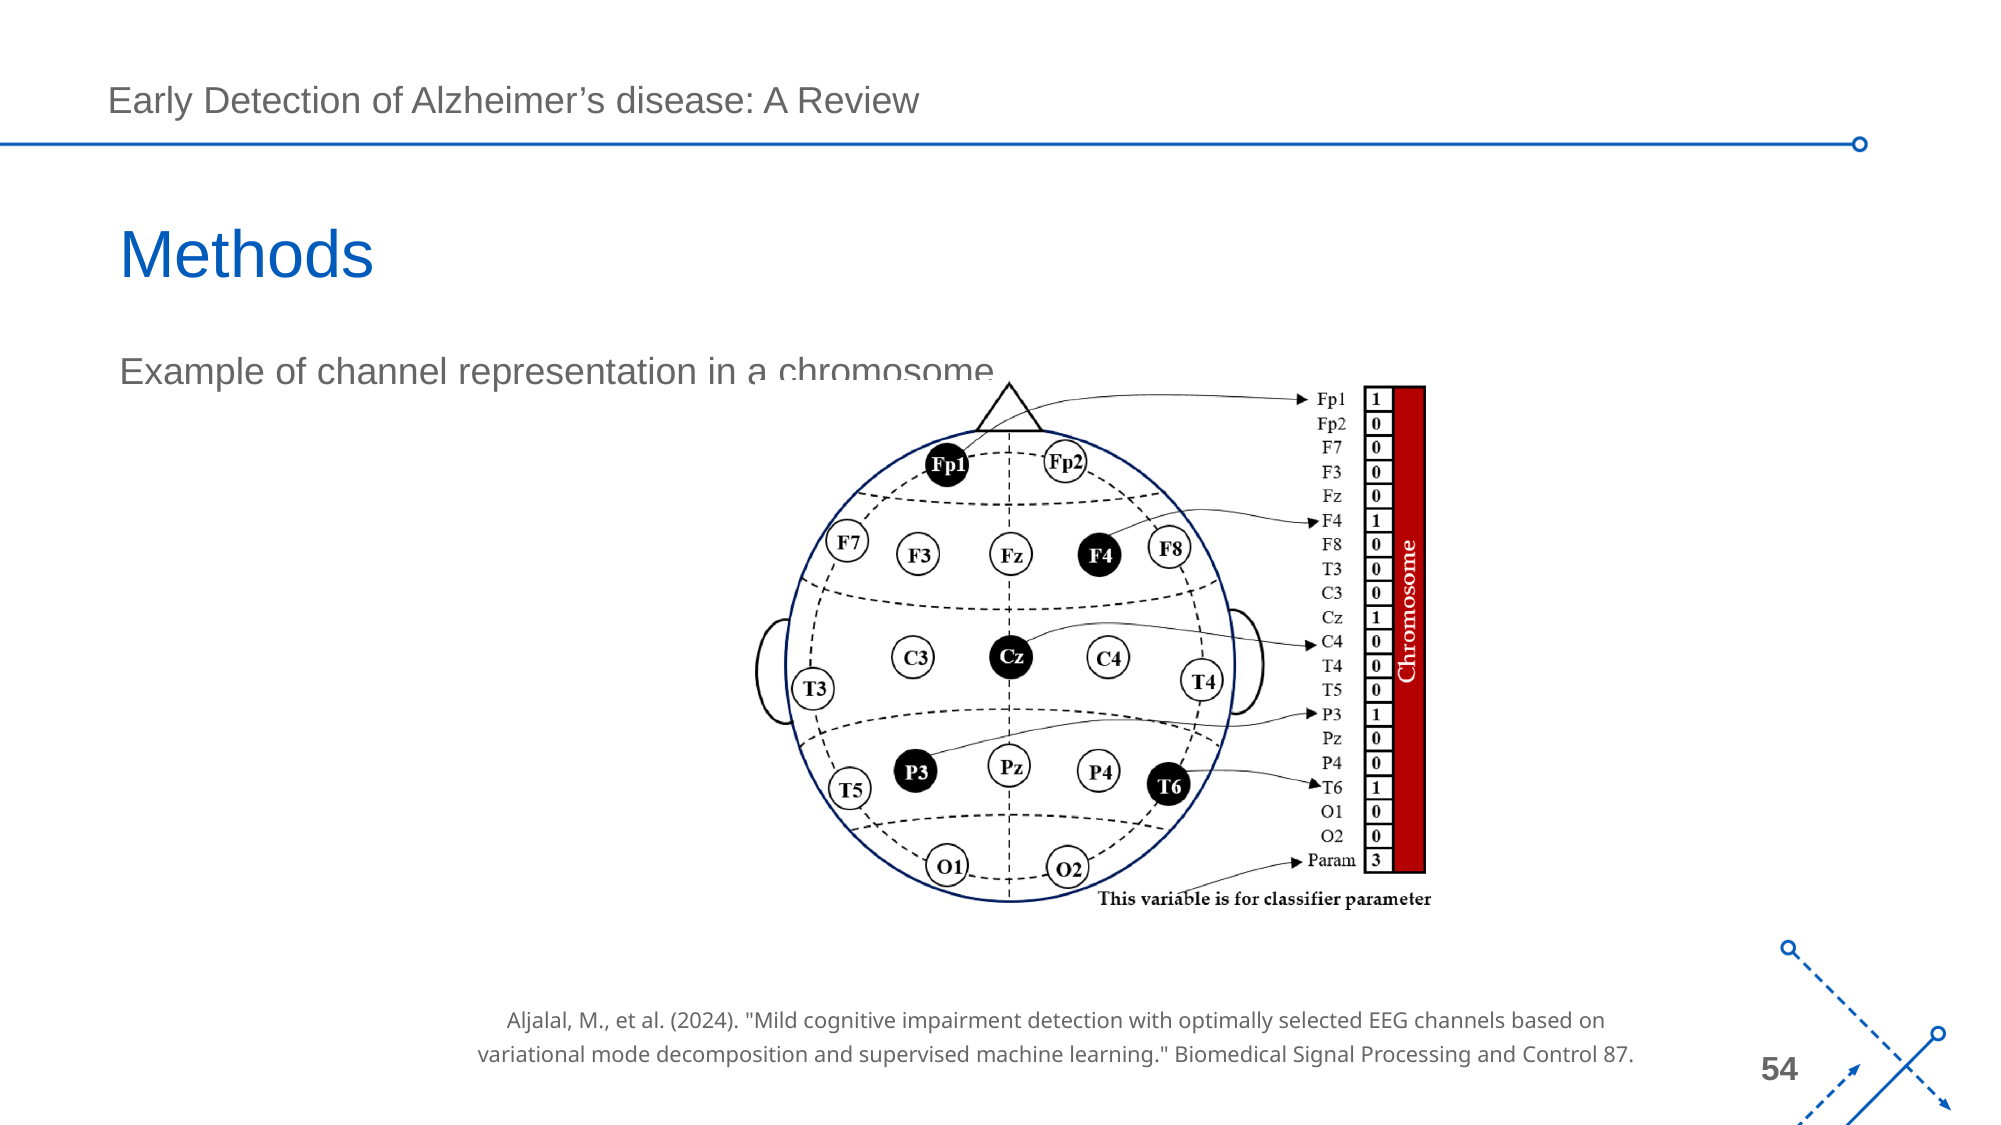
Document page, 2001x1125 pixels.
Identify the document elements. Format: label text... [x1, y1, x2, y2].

title Methods [104, 211, 1665, 299]
text_box Example of channel representation in a chromosome [104, 336, 1320, 400]
text_box Aljalal, M., et al. (2024). "Mild cognitive impairment detection with optimally selected EEG channels based on variational mode decomposition and supervised machine learning." Biomedical Signal Processing and Control 87. [449, 991, 1665, 1083]
picture [0, 0, 2001, 1125]
